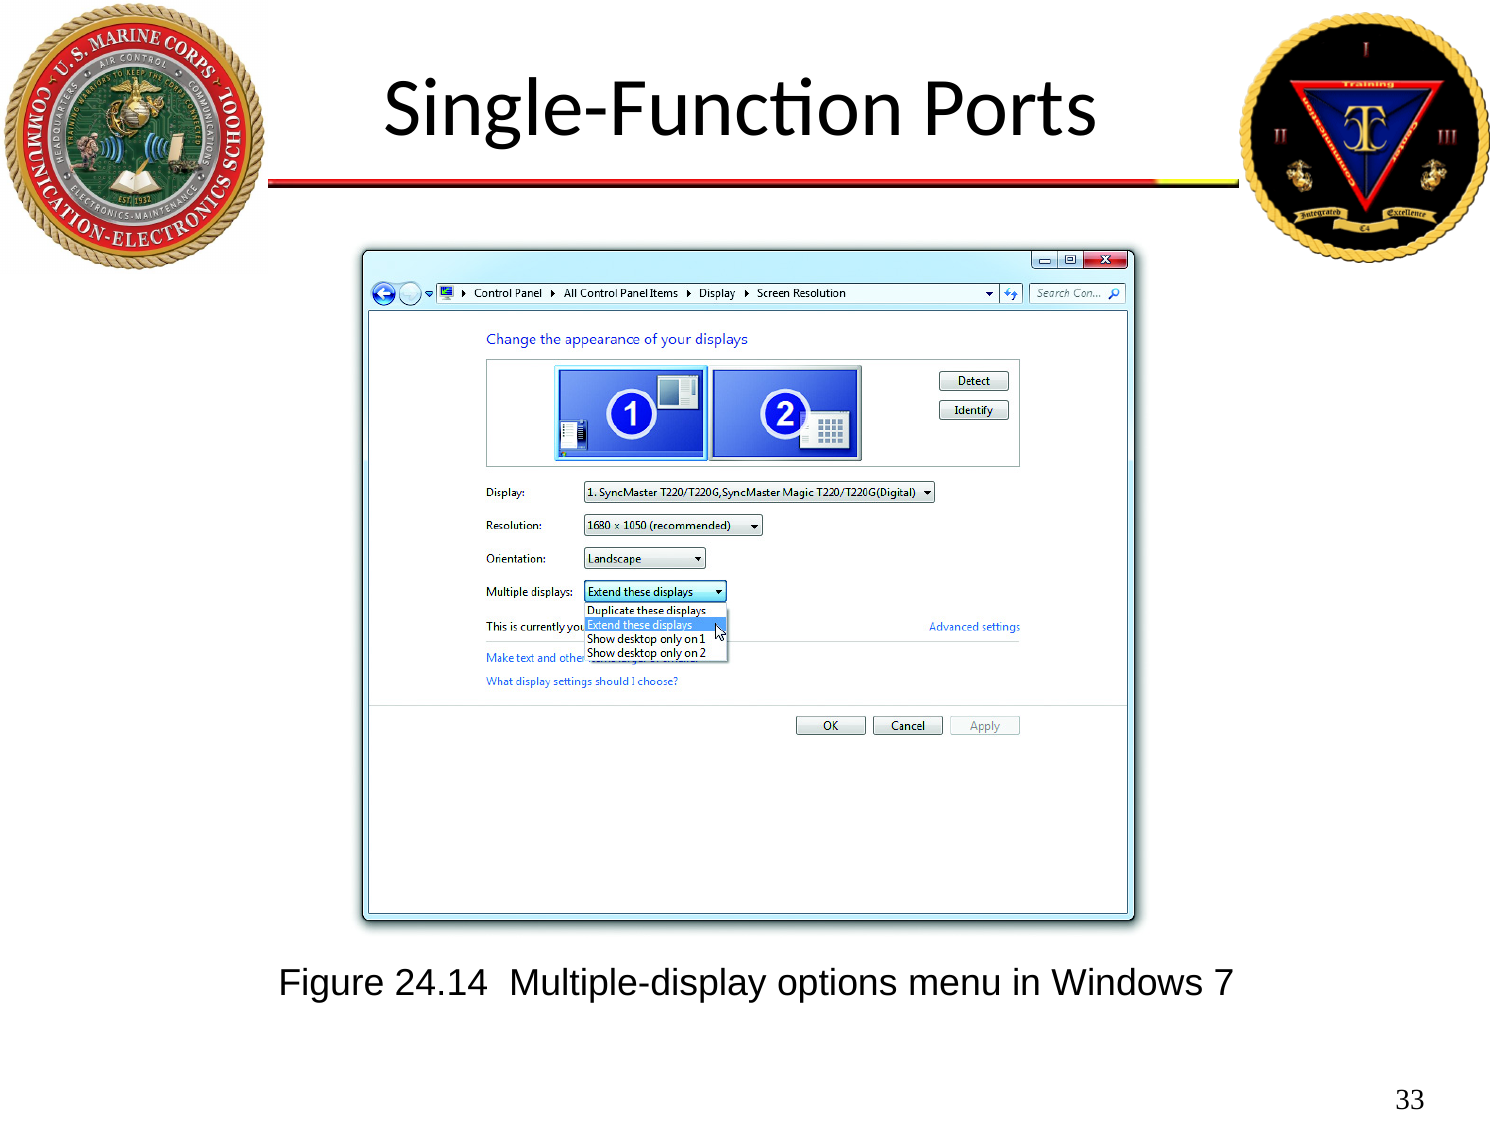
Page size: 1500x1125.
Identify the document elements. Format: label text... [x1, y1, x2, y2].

picture [1239, 12, 1490, 263]
text_box Figure 24.14 Multiple-display options menu in Windows 7 [263, 955, 1250, 1012]
picture [0, 0, 268, 274]
picture [348, 238, 1152, 938]
title Single-Function Ports [75, 45, 1425, 233]
